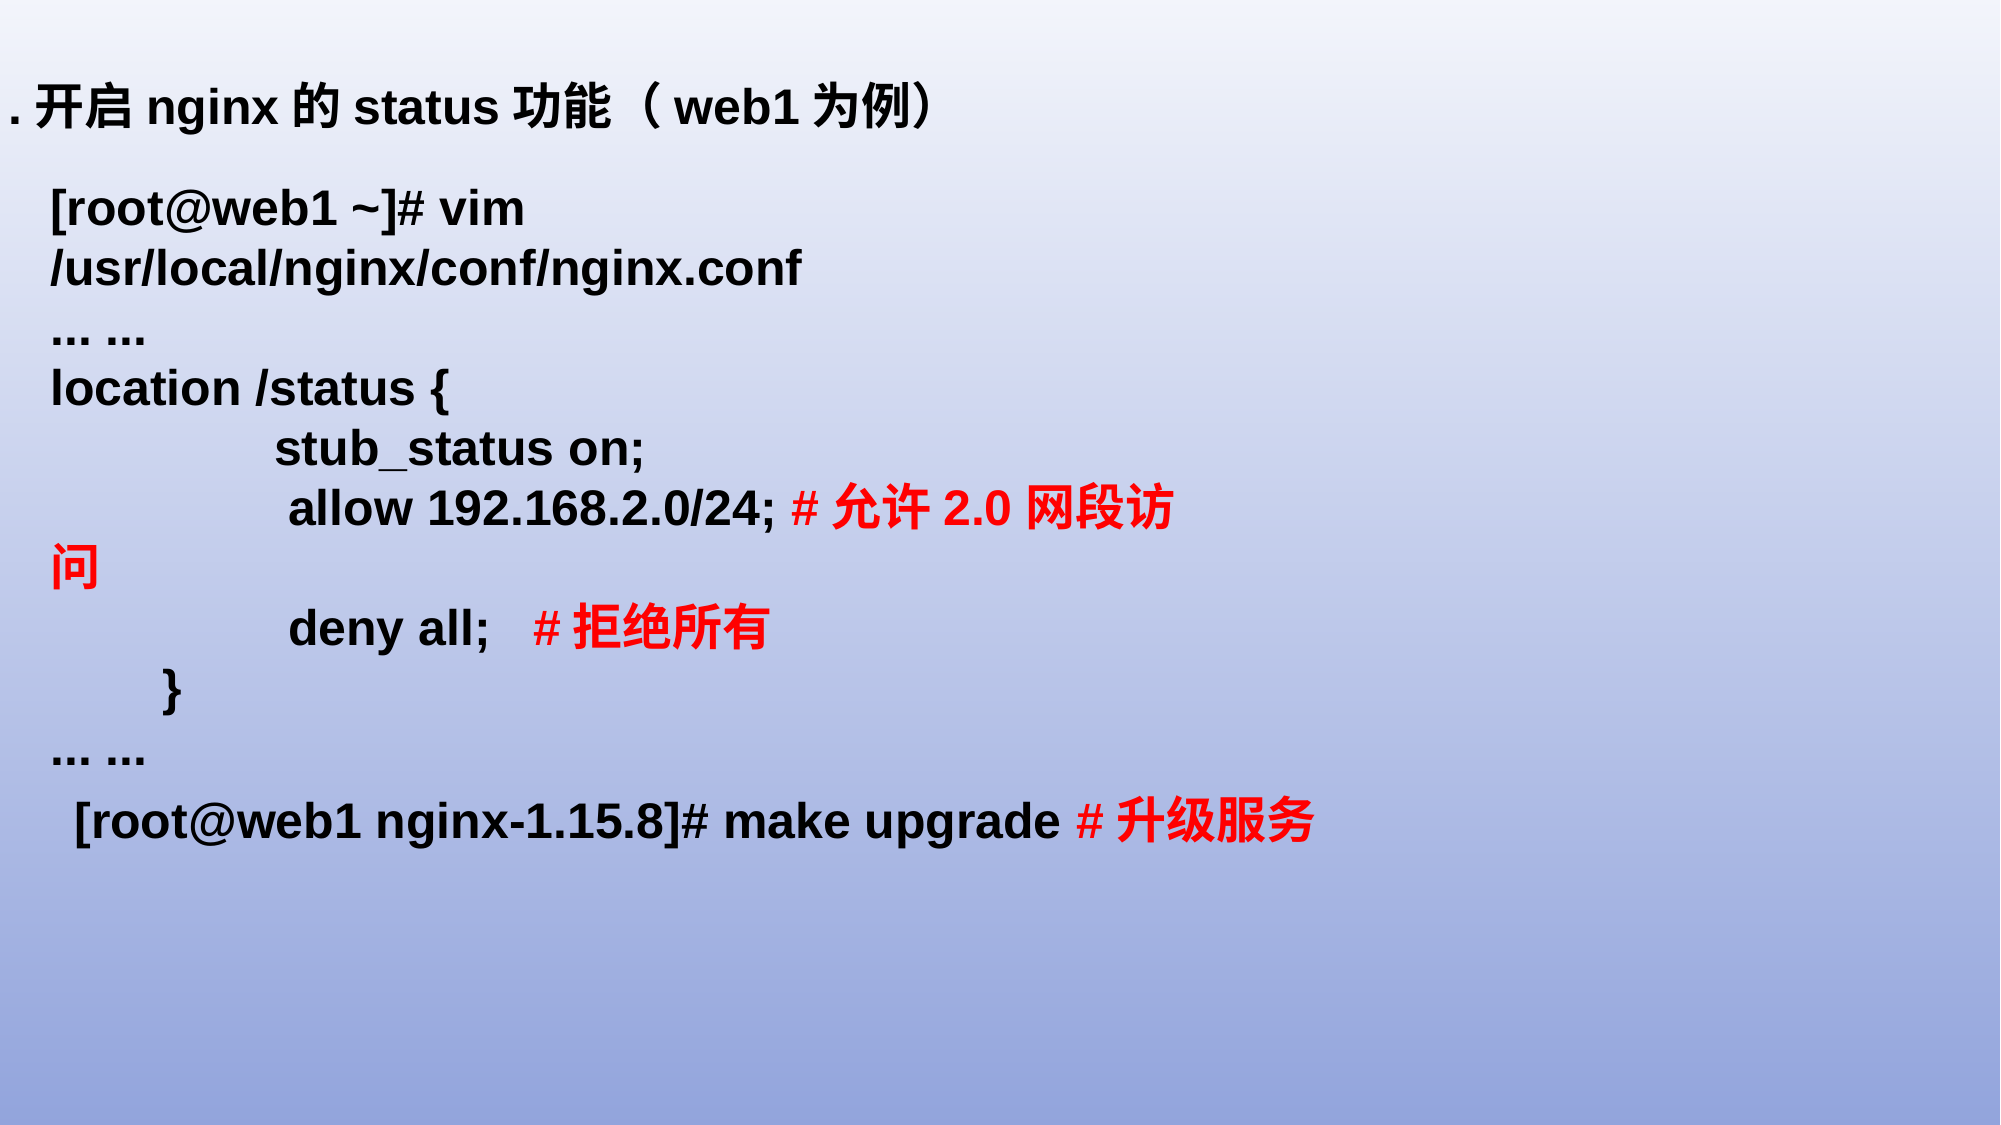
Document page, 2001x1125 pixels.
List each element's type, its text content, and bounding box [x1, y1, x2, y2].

text_box [root@web1 nginx-1.15.8]# make upgrade #升级服务 [59, 781, 1511, 857]
text_box .开启nginx的status功能（web1为例） [0, 66, 977, 142]
text_box [root@web1 ~]# vim /usr/local/nginx/conf/nginx.conf ... ... location /status { stub_status on; allow 192.168.2.0/24; #允许2.0网段访问 deny all; #拒绝所有 } ... ... [35, 168, 1209, 783]
